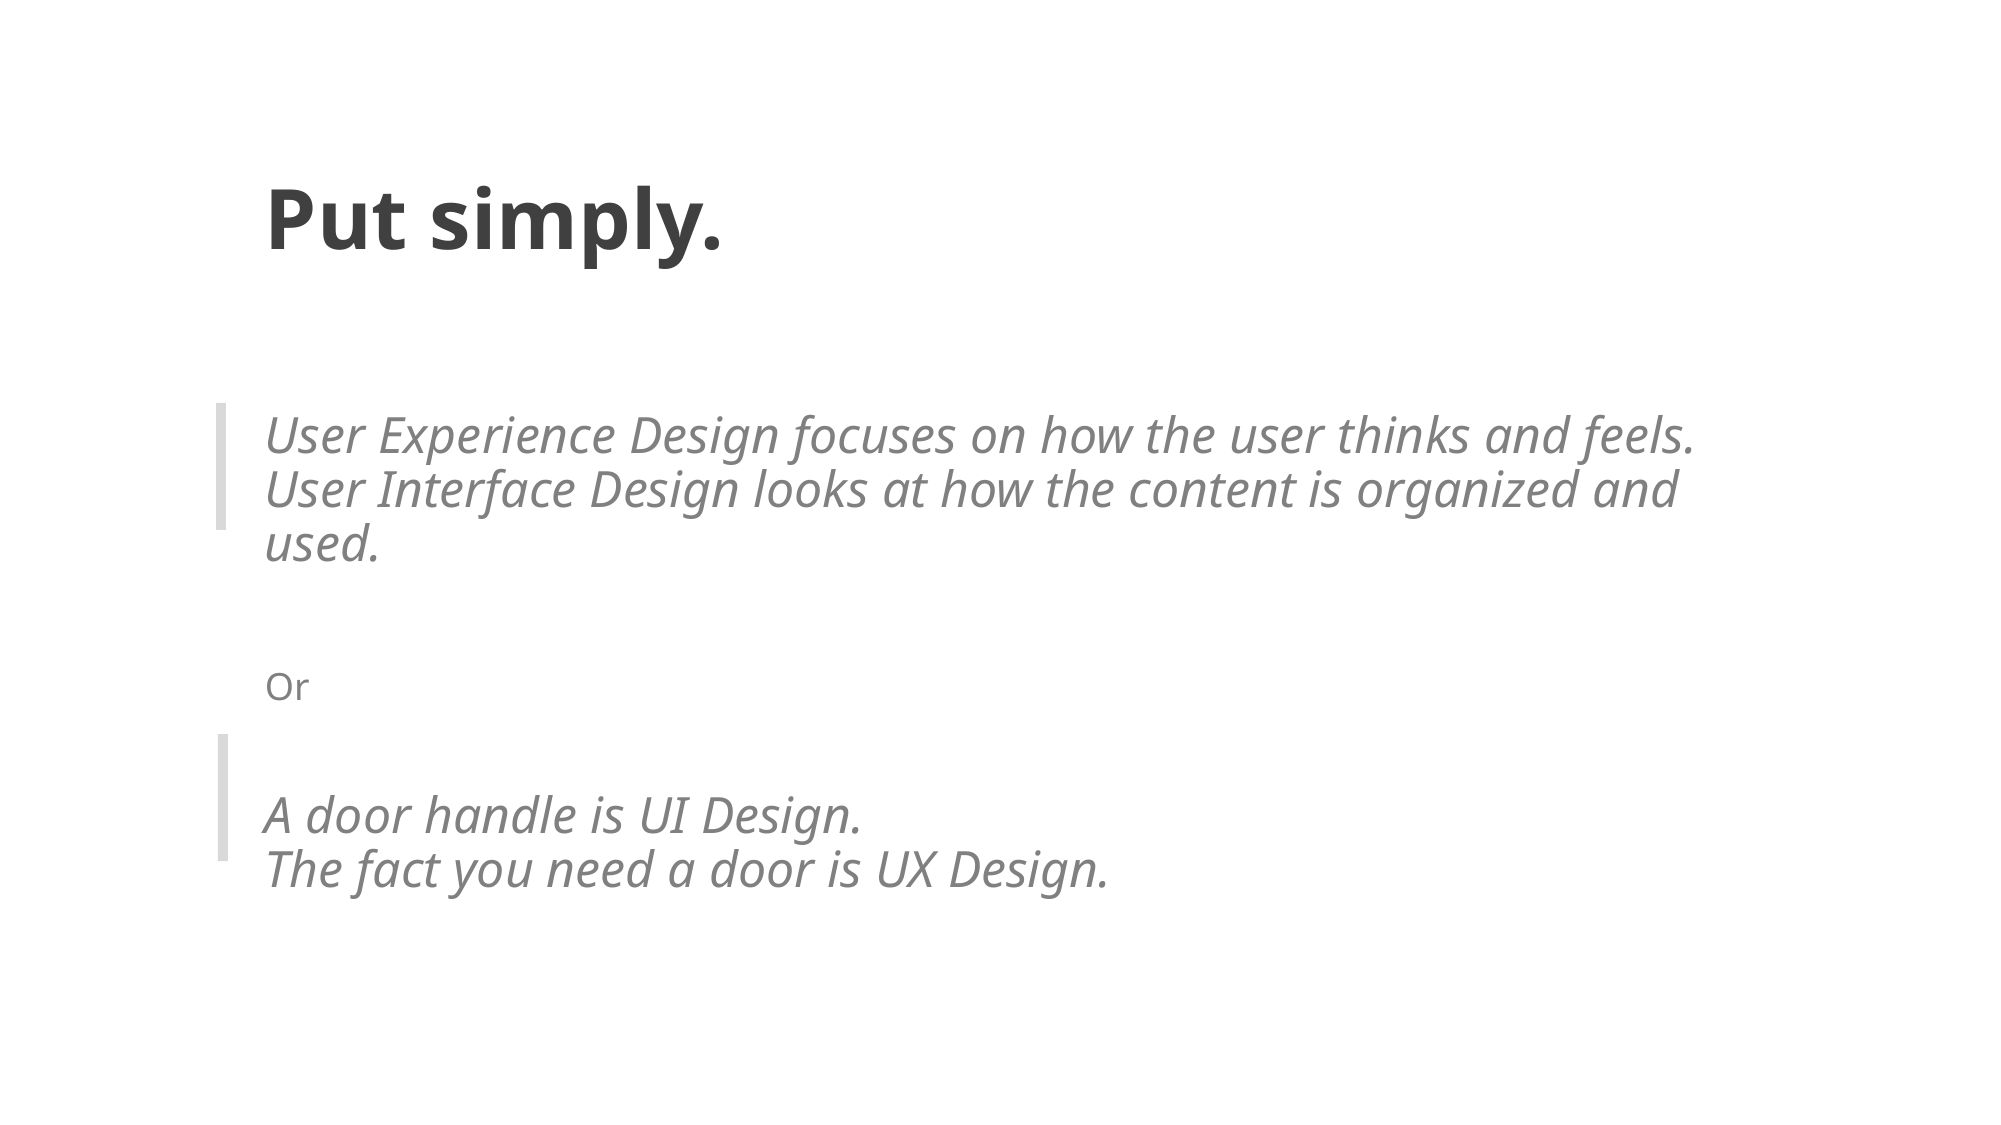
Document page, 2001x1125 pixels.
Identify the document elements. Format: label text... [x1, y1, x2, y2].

text_box [215, 402, 227, 531]
subtitle User Experience Design focuses on how the user thinks and feels. User Interface Design looks at how the content is organized and used. Or A door handle is UI Design. The fact you need a door is UX Design. [249, 403, 1800, 938]
text_box [217, 733, 229, 862]
title Put simply. [249, 162, 1750, 276]
